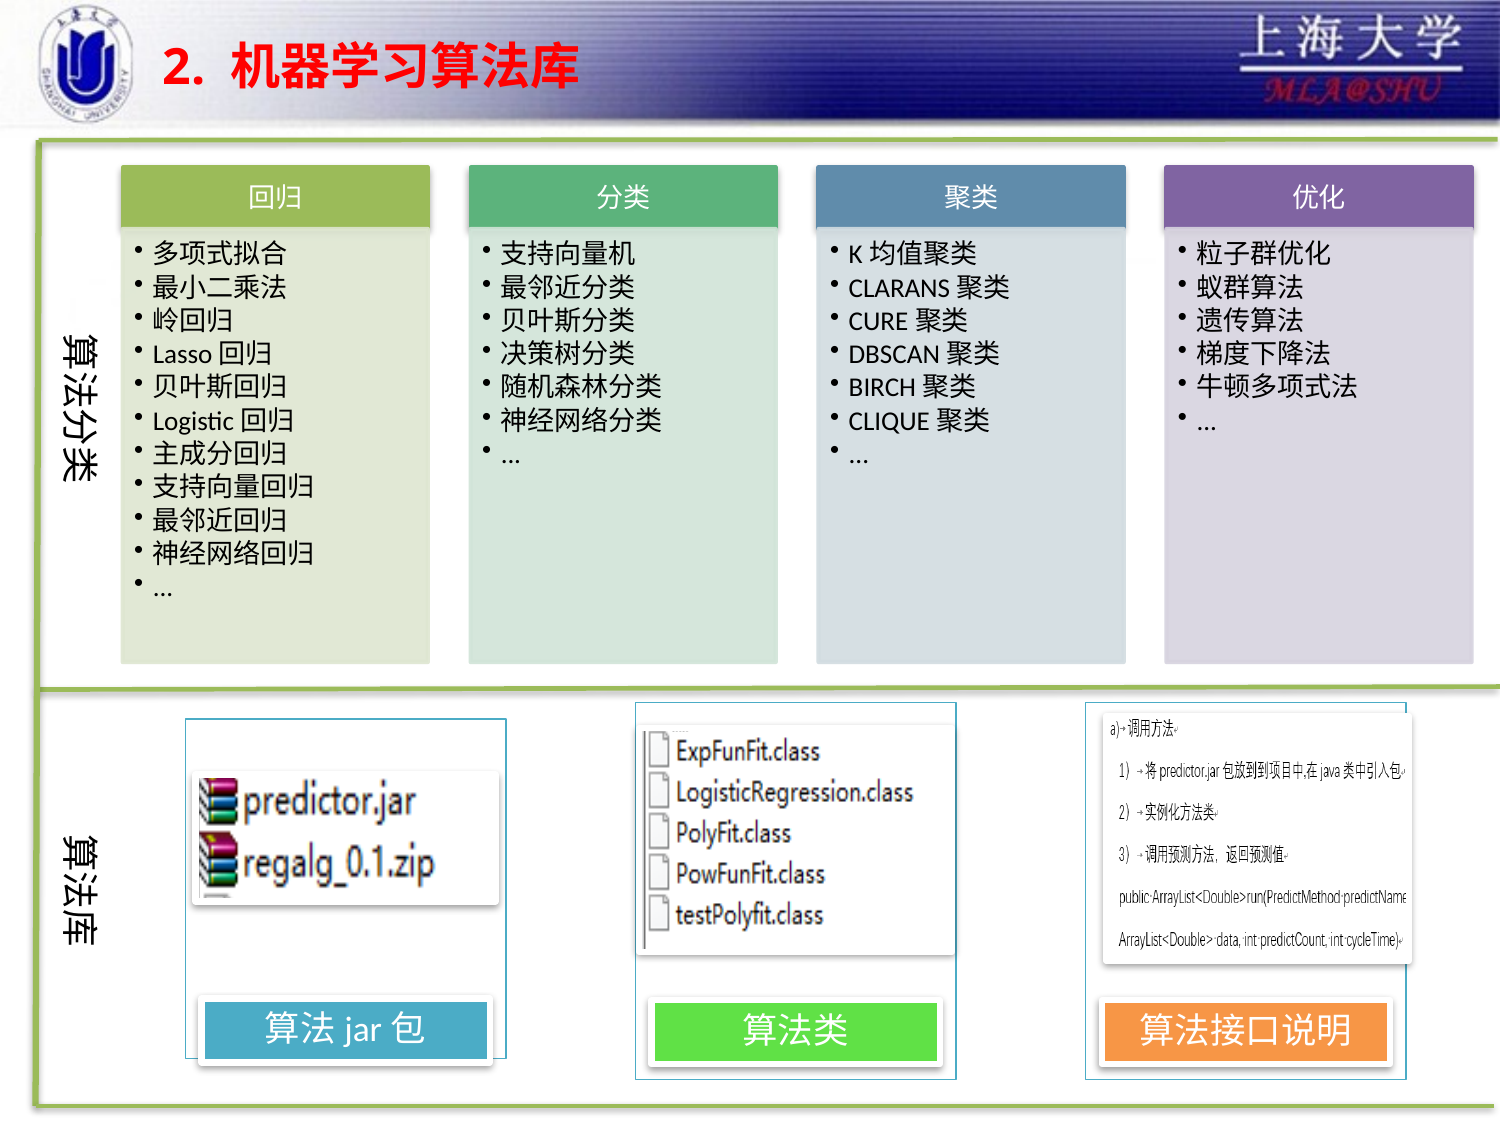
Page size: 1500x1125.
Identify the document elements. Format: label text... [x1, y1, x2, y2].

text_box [121, 160, 1473, 670]
title 2. 机器学习算法库 [147, 8, 1498, 122]
text_box 算法库 [45, 702, 112, 1079]
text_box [35, 139, 39, 1105]
text_box 算法分类 [45, 219, 112, 598]
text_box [147, 702, 1445, 1080]
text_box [45, 686, 1500, 690]
picture [0, 0, 1500, 1125]
